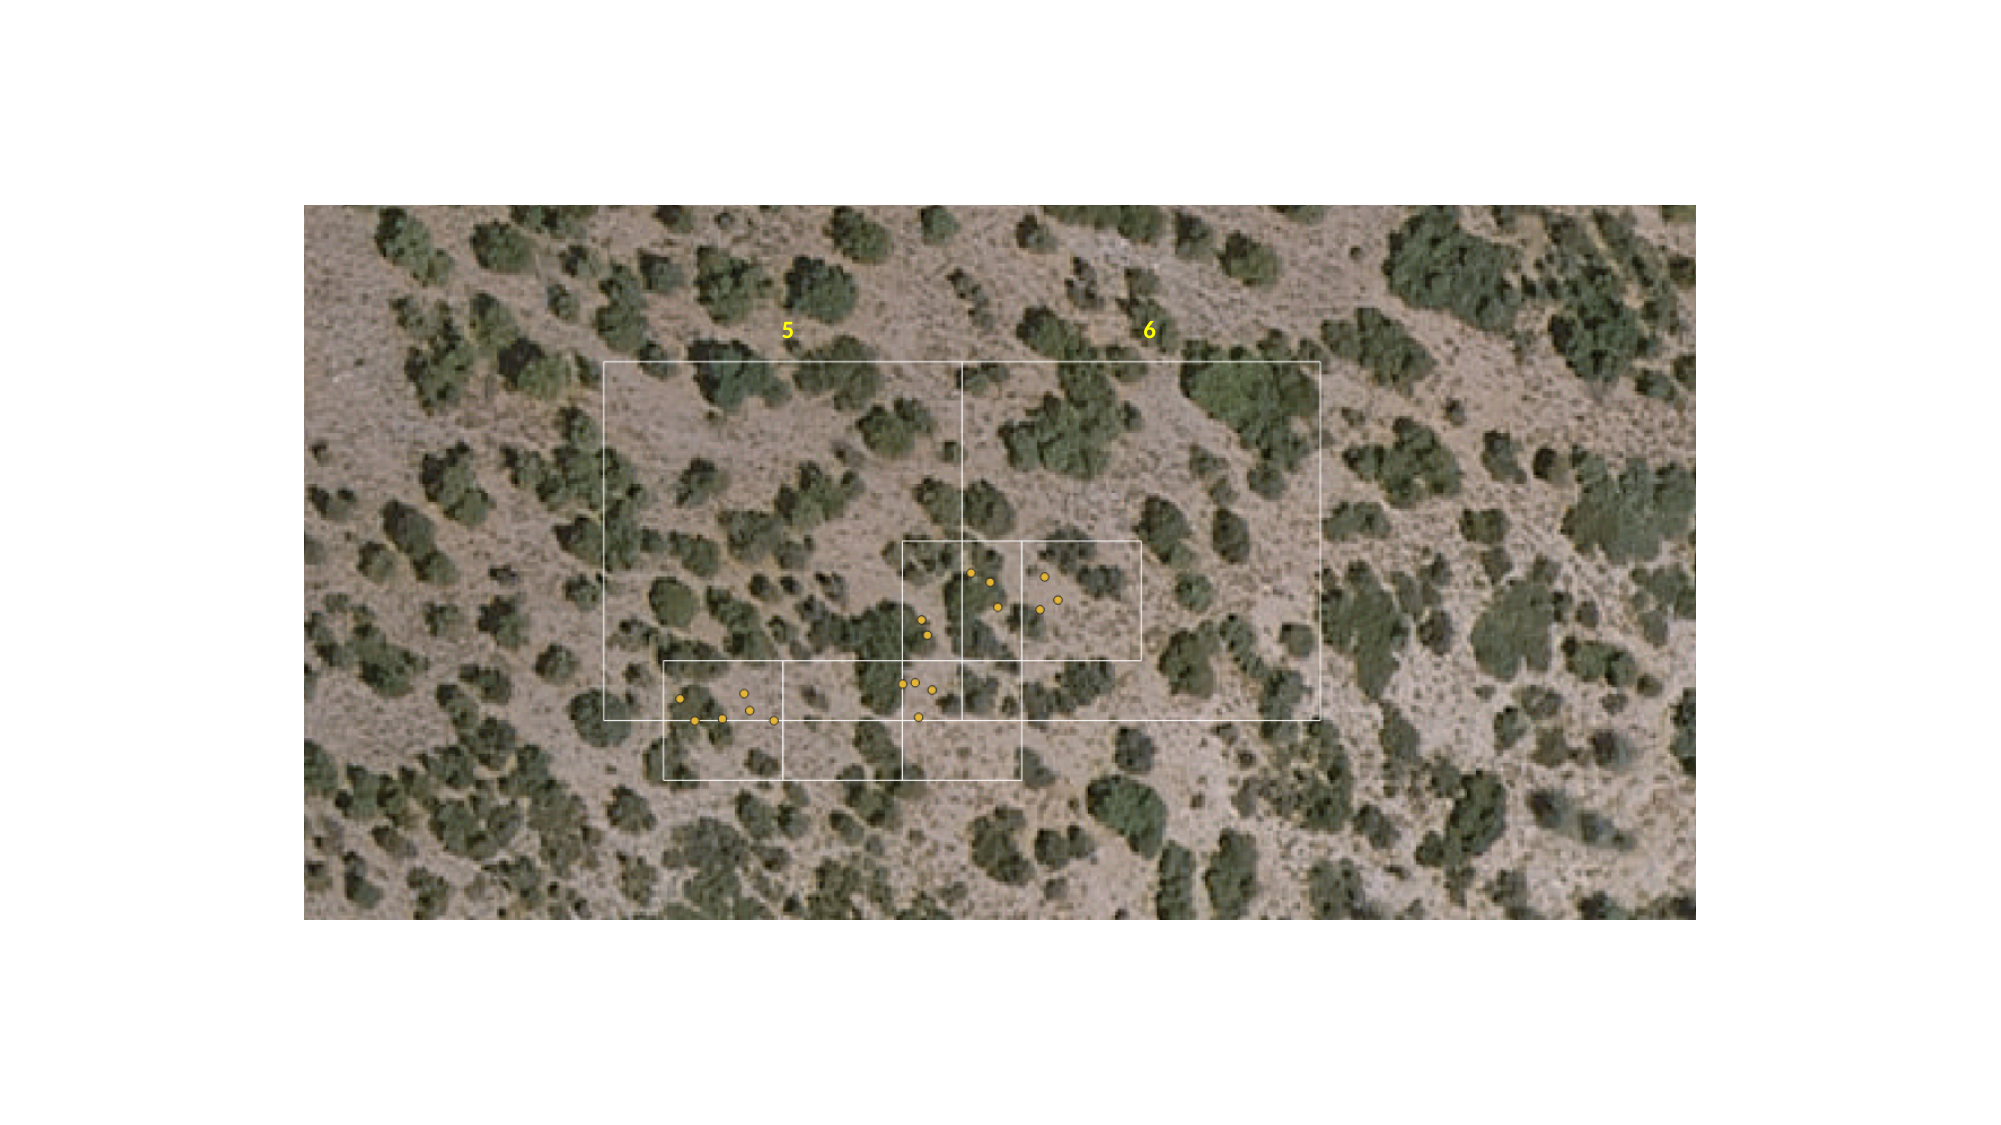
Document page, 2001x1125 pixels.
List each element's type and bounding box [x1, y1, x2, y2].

list [304, 205, 1696, 920]
